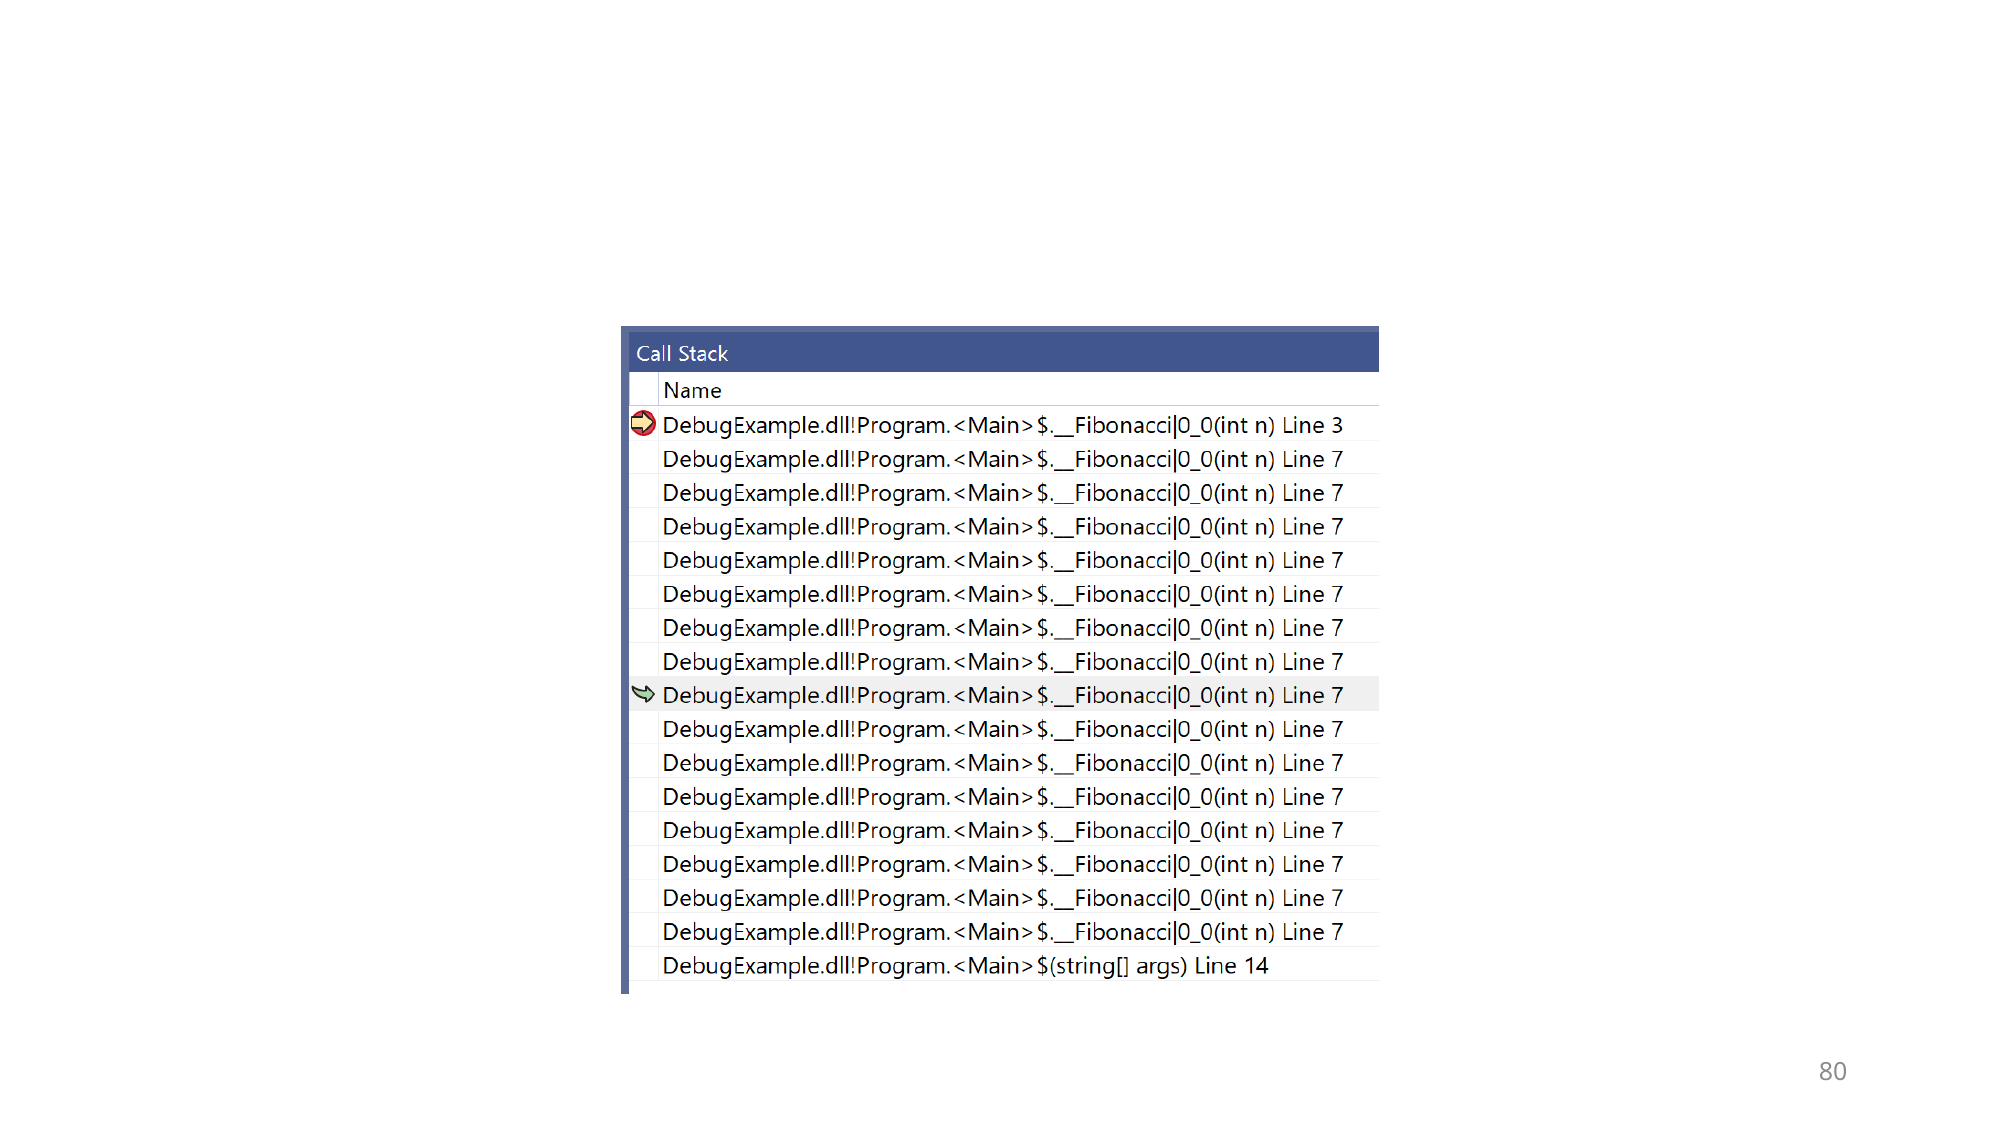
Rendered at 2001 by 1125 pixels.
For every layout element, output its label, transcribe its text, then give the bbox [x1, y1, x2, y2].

slide_number 80 [1412, 1042, 1863, 1103]
picture [621, 326, 1379, 994]
